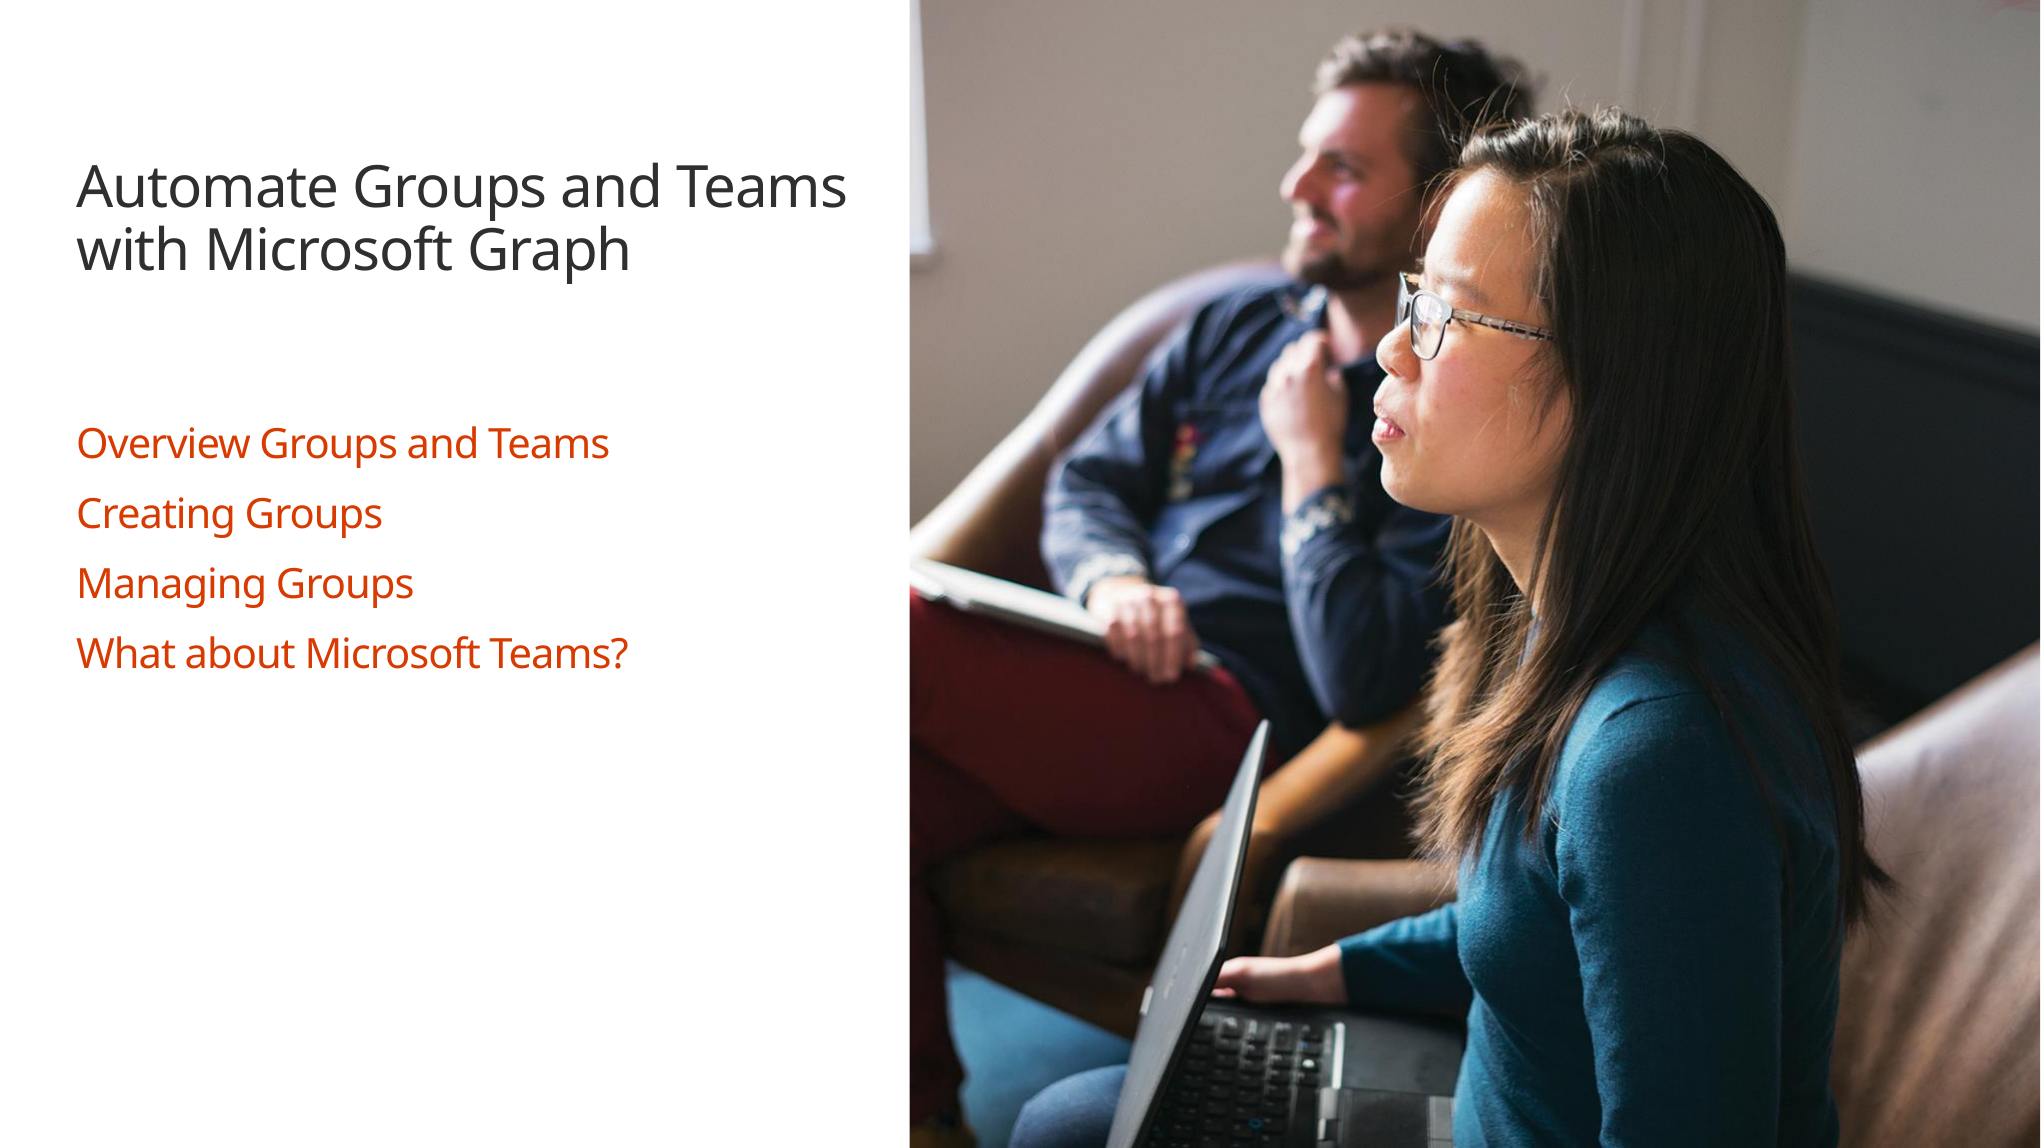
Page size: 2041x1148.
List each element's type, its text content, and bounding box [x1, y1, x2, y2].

title Automate Groups and Teams with Microsoft Graph [76, 157, 893, 309]
list Overview Groups and Teams Creating Groups Managing Groups What about Microsoft Teams? [76, 422, 790, 1056]
picture [909, 0, 2041, 1148]
